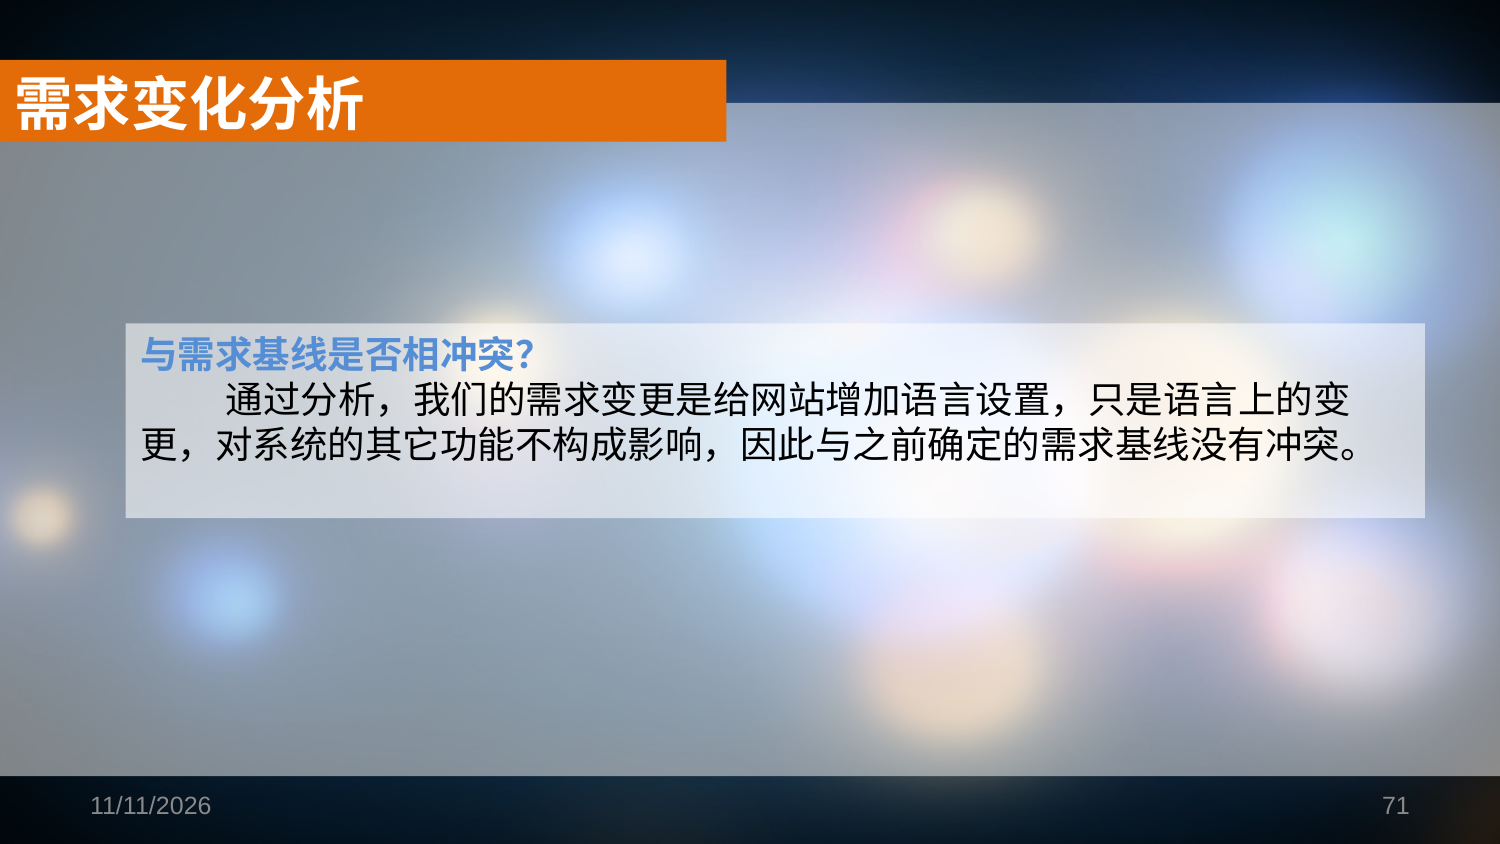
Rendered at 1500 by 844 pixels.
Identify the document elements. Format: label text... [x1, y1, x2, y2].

text_box [0, 102, 1500, 777]
picture [0, 777, 1500, 844]
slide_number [74, 781, 426, 828]
text_box 需求变化分析 [0, 59, 727, 145]
slide_number 71 [1074, 781, 1426, 828]
text_box 与需求基线是否相冲突？ 通过分析，我们的需求变更是给网站增加语言设置，只是语言上的变更，对系统的其它功能不构成影响，因此与之前确定的需求基线没有冲突。 [125, 323, 1425, 519]
picture [0, 0, 1500, 102]
